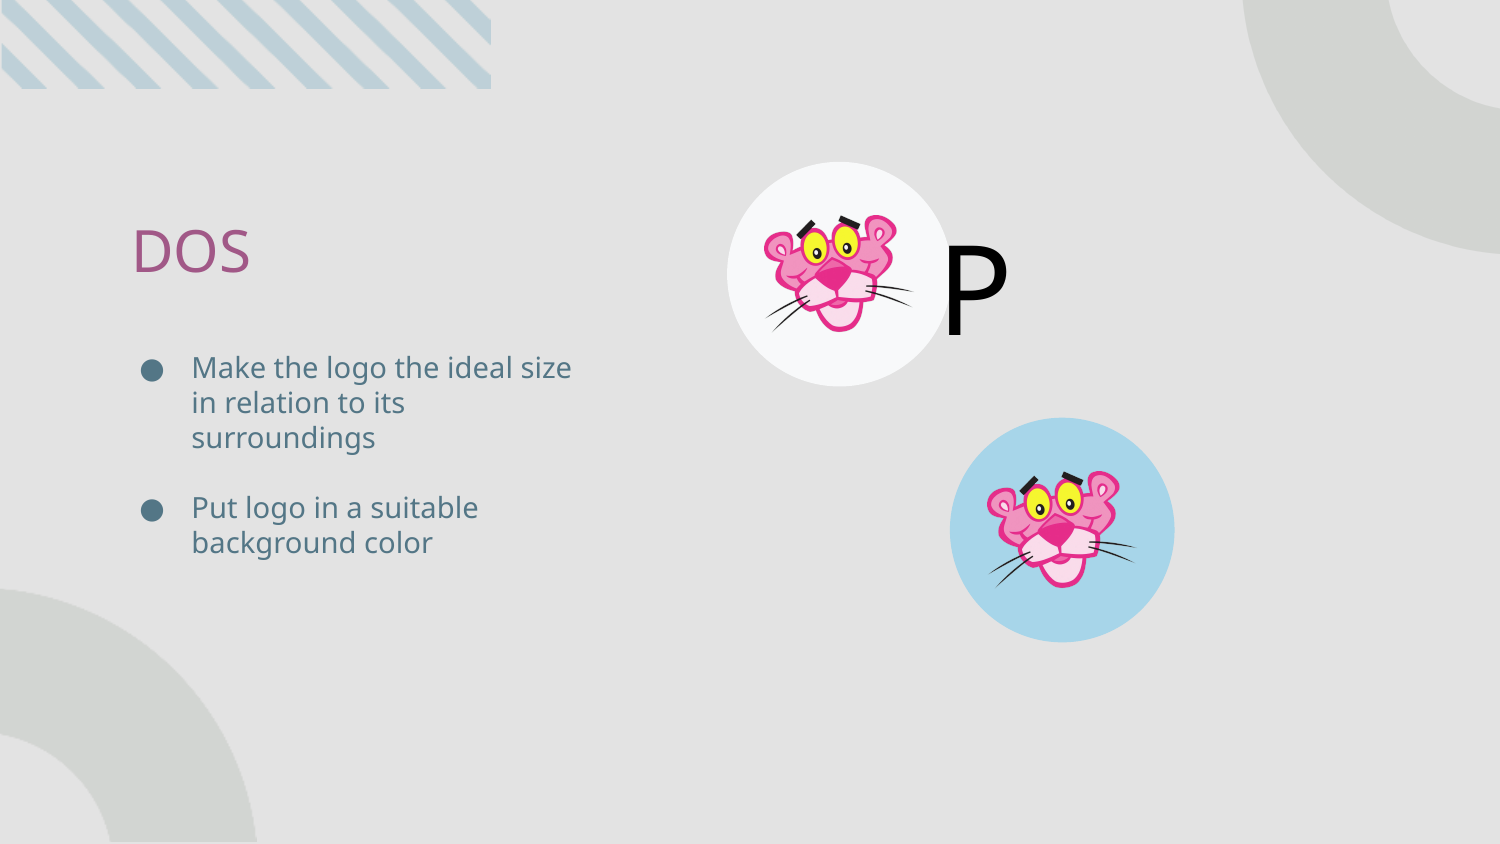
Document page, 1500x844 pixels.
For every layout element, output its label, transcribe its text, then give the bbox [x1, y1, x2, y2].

picture [764, 215, 915, 333]
picture [986, 471, 1138, 589]
text_box P [914, 195, 1047, 353]
text_box [949, 417, 1175, 643]
list Make the logo the ideal size in relation to its surroundings Put logo in a suitable background color [116, 334, 594, 645]
title DOS [116, 199, 751, 294]
text_box [727, 161, 920, 387]
